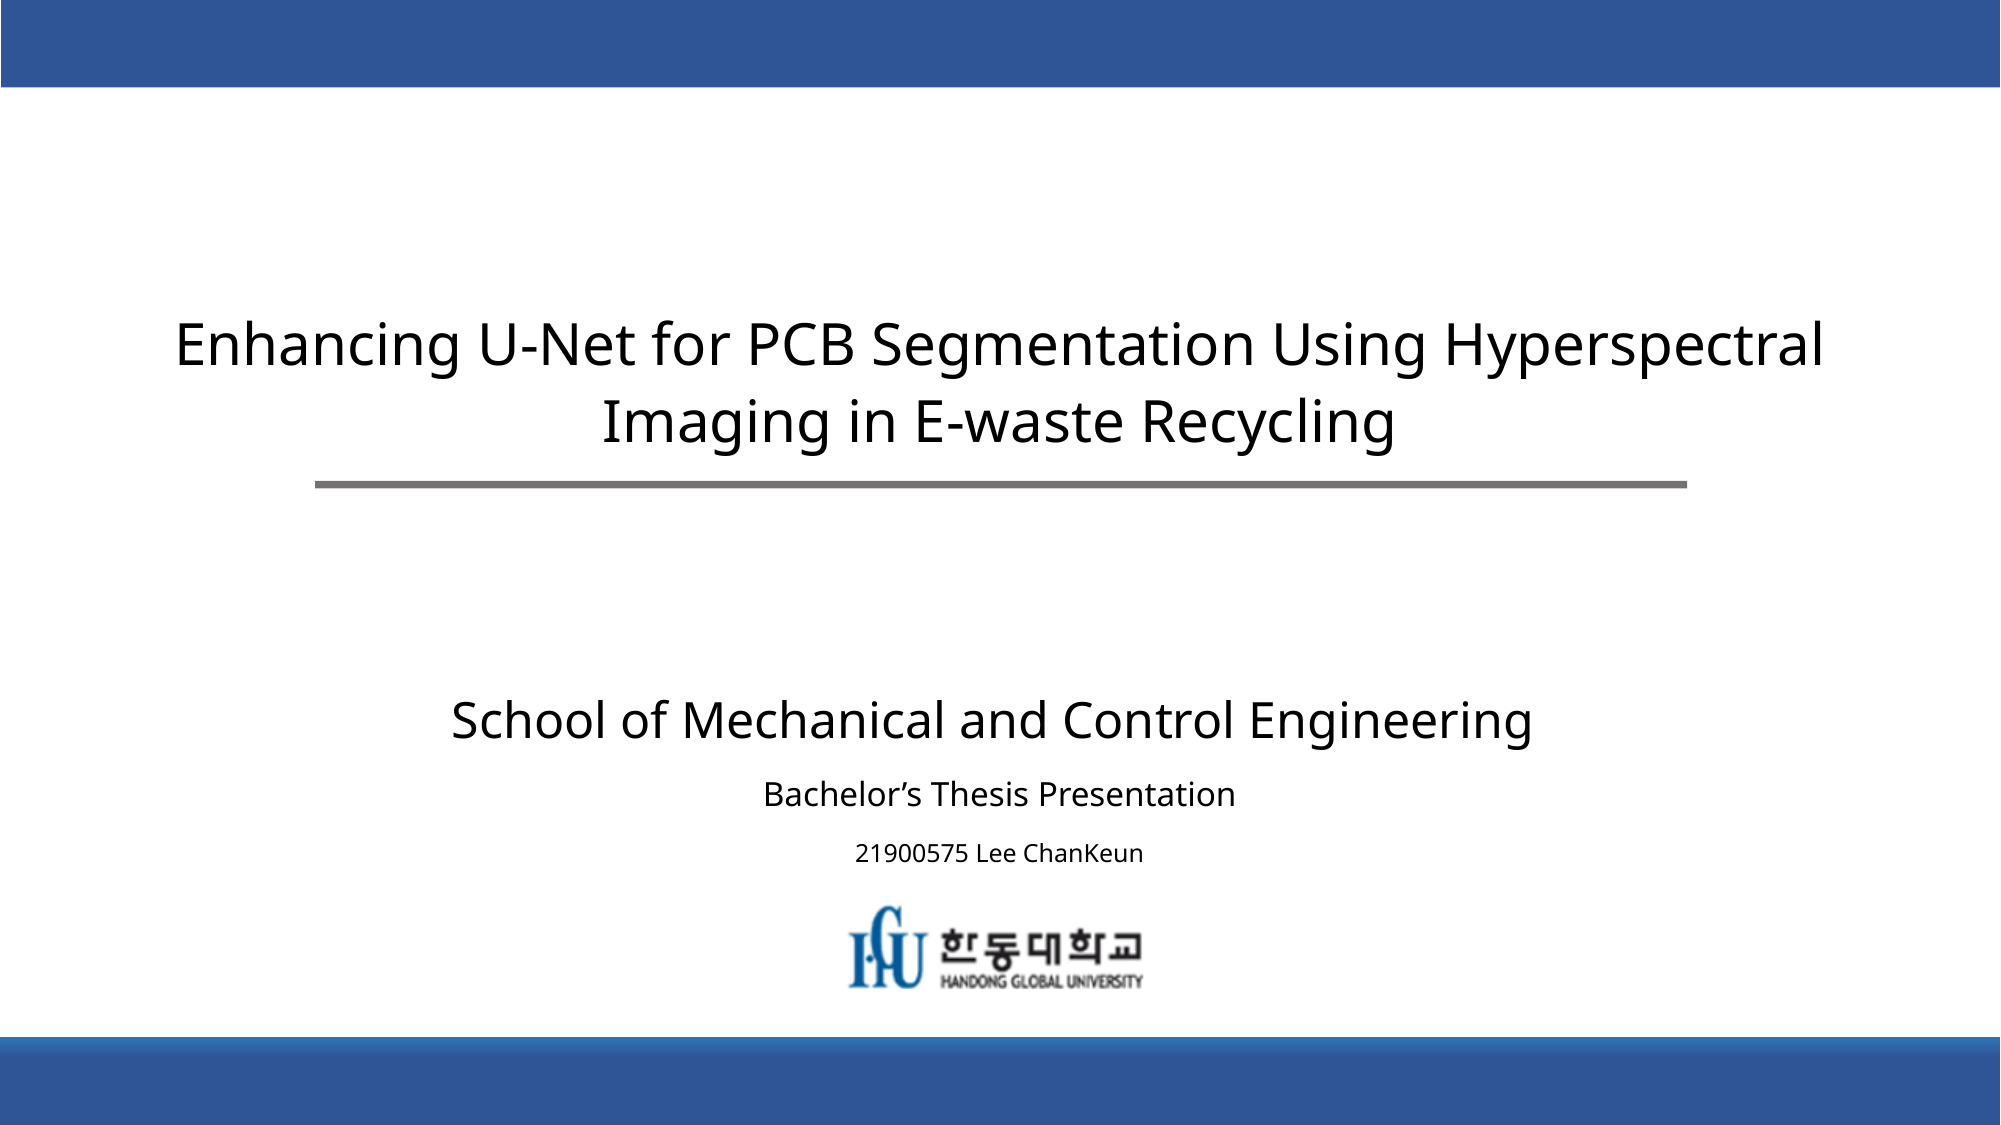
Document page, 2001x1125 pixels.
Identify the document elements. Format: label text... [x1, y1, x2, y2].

picture [819, 891, 1184, 997]
text_box [0, 0, 2000, 88]
text_box Enhancing U-Net for PCB Segmentation Using Hyperspectral Imaging in E-waste Recycling School of Mechanical and Control Engineering Bachelor’s Thesis Presentation 21900575 Lee ChanKeun [103, 292, 1897, 489]
text_box [0, 1037, 2000, 1125]
